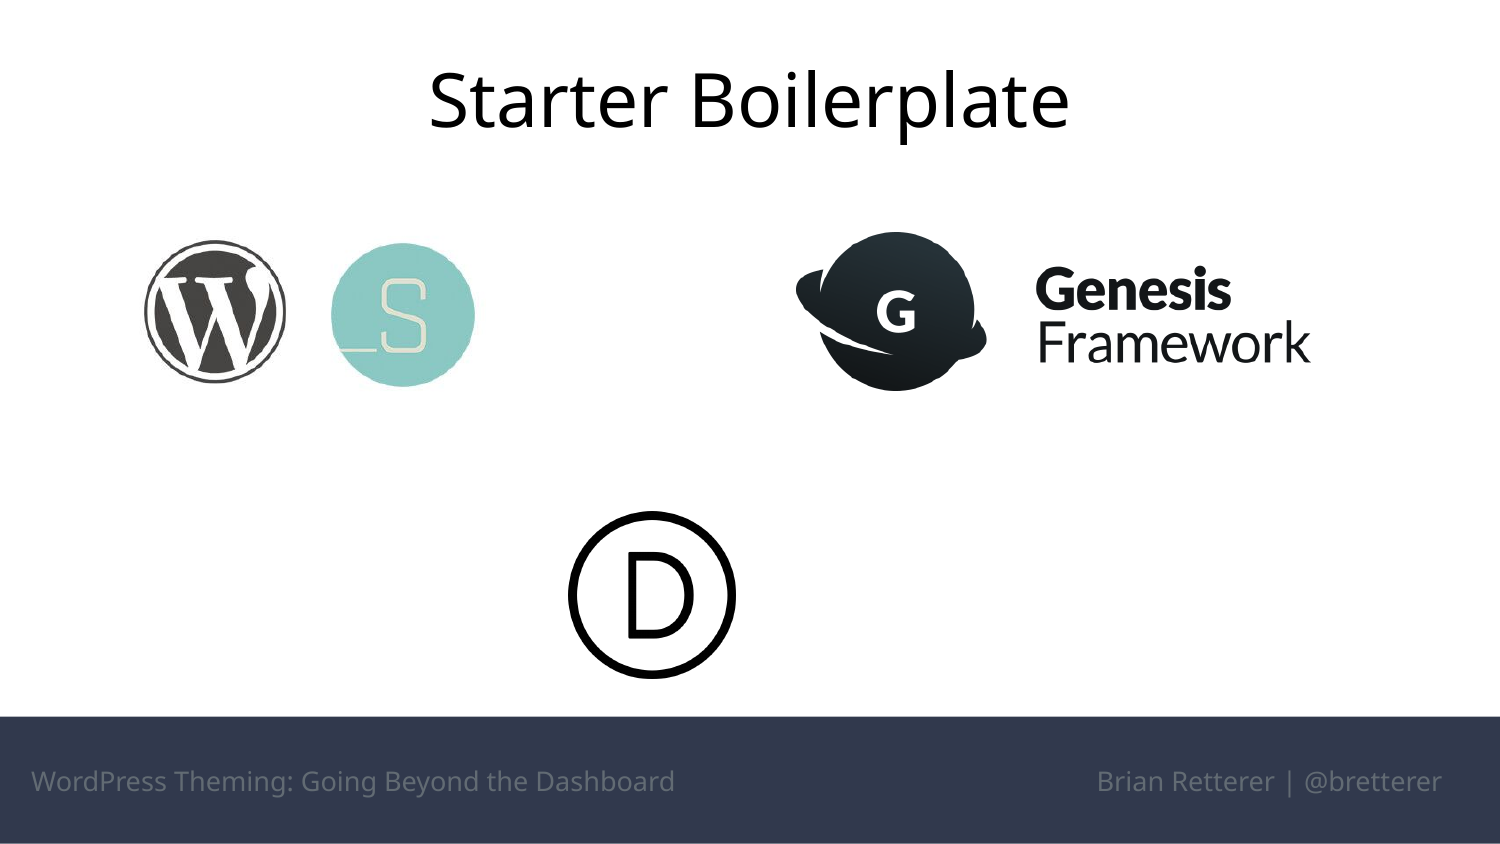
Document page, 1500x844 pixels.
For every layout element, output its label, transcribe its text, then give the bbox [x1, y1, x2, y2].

picture [771, 193, 1336, 430]
list Brian Retterer | @bretterer [1081, 743, 1477, 819]
list WordPress Theming: Going Beyond the Dashboard [16, 743, 725, 819]
picture [132, 193, 486, 430]
picture [568, 511, 736, 679]
text_box Starter Boilerplate [0, 37, 1500, 148]
